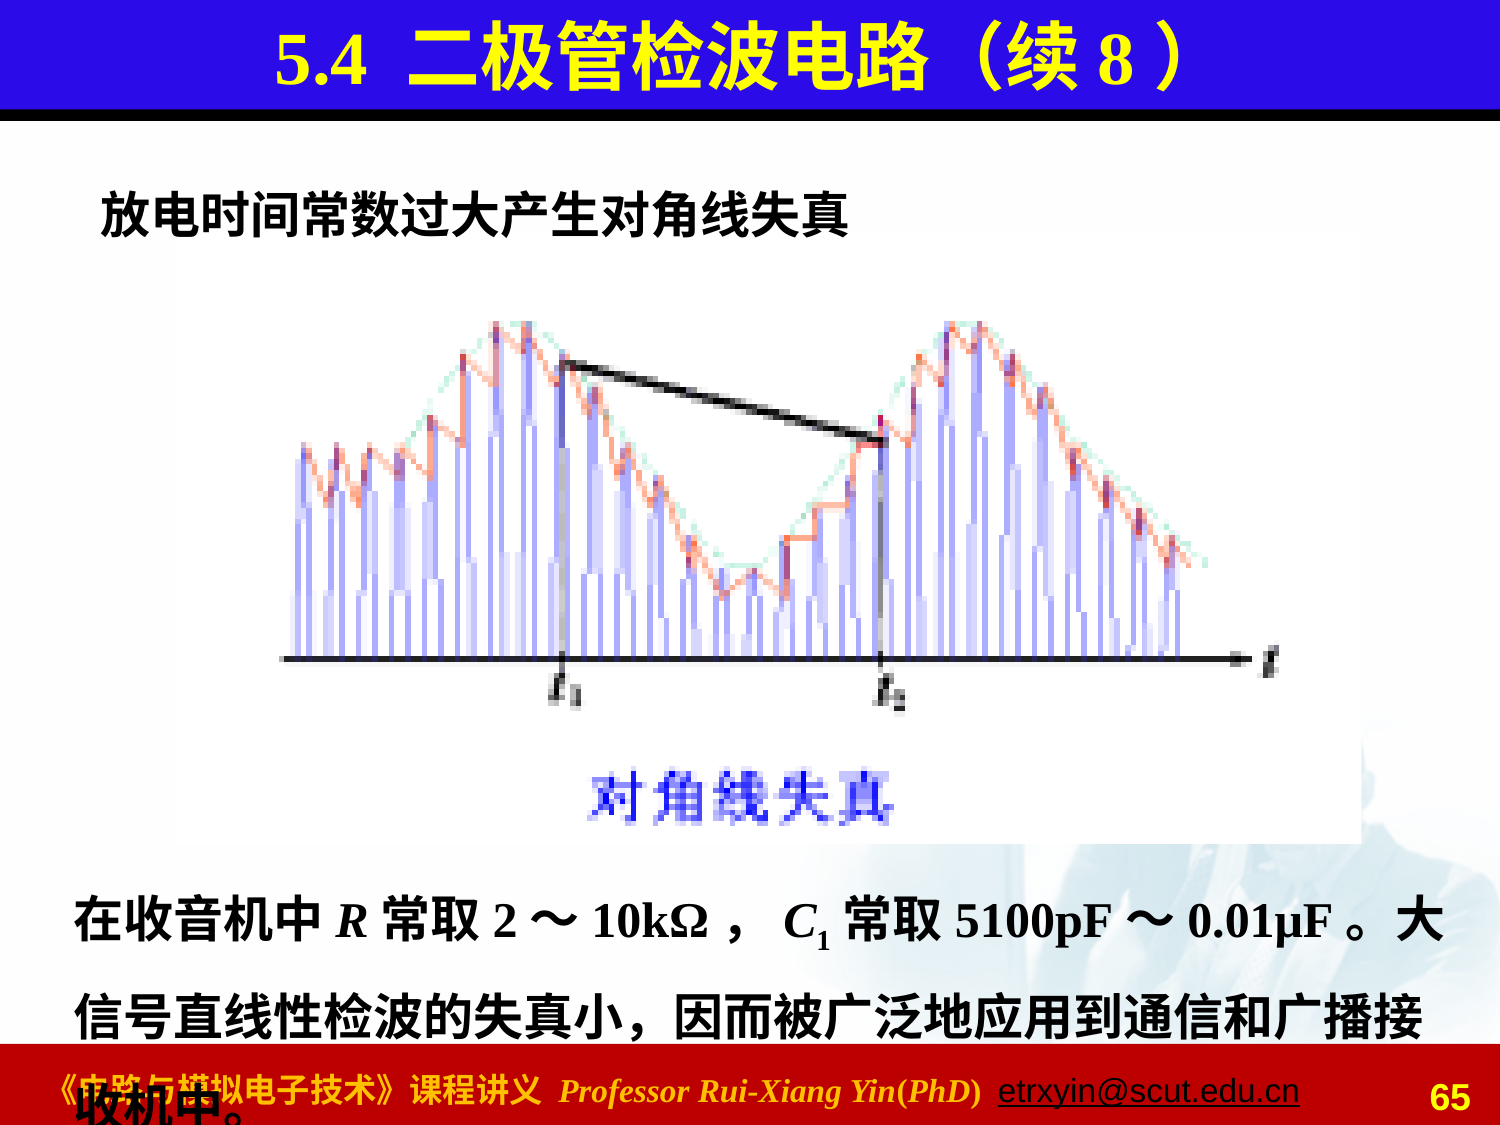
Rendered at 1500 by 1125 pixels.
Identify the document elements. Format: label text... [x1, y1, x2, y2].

slide_number 65 [1344, 1065, 1486, 1113]
picture [0, 121, 1500, 1043]
text_box 在收音机中R常取2～10kΩ，C1常取5100pF～0.01μF。大信号直线性检波的失真小，因而被广泛地应用到通信和广播接收机中。 [58, 846, 1477, 1125]
text_box 放电时间常数过大产生对角线失真 [85, 175, 866, 251]
title 5.4 二极管检波电路（续8） [0, 0, 1500, 110]
